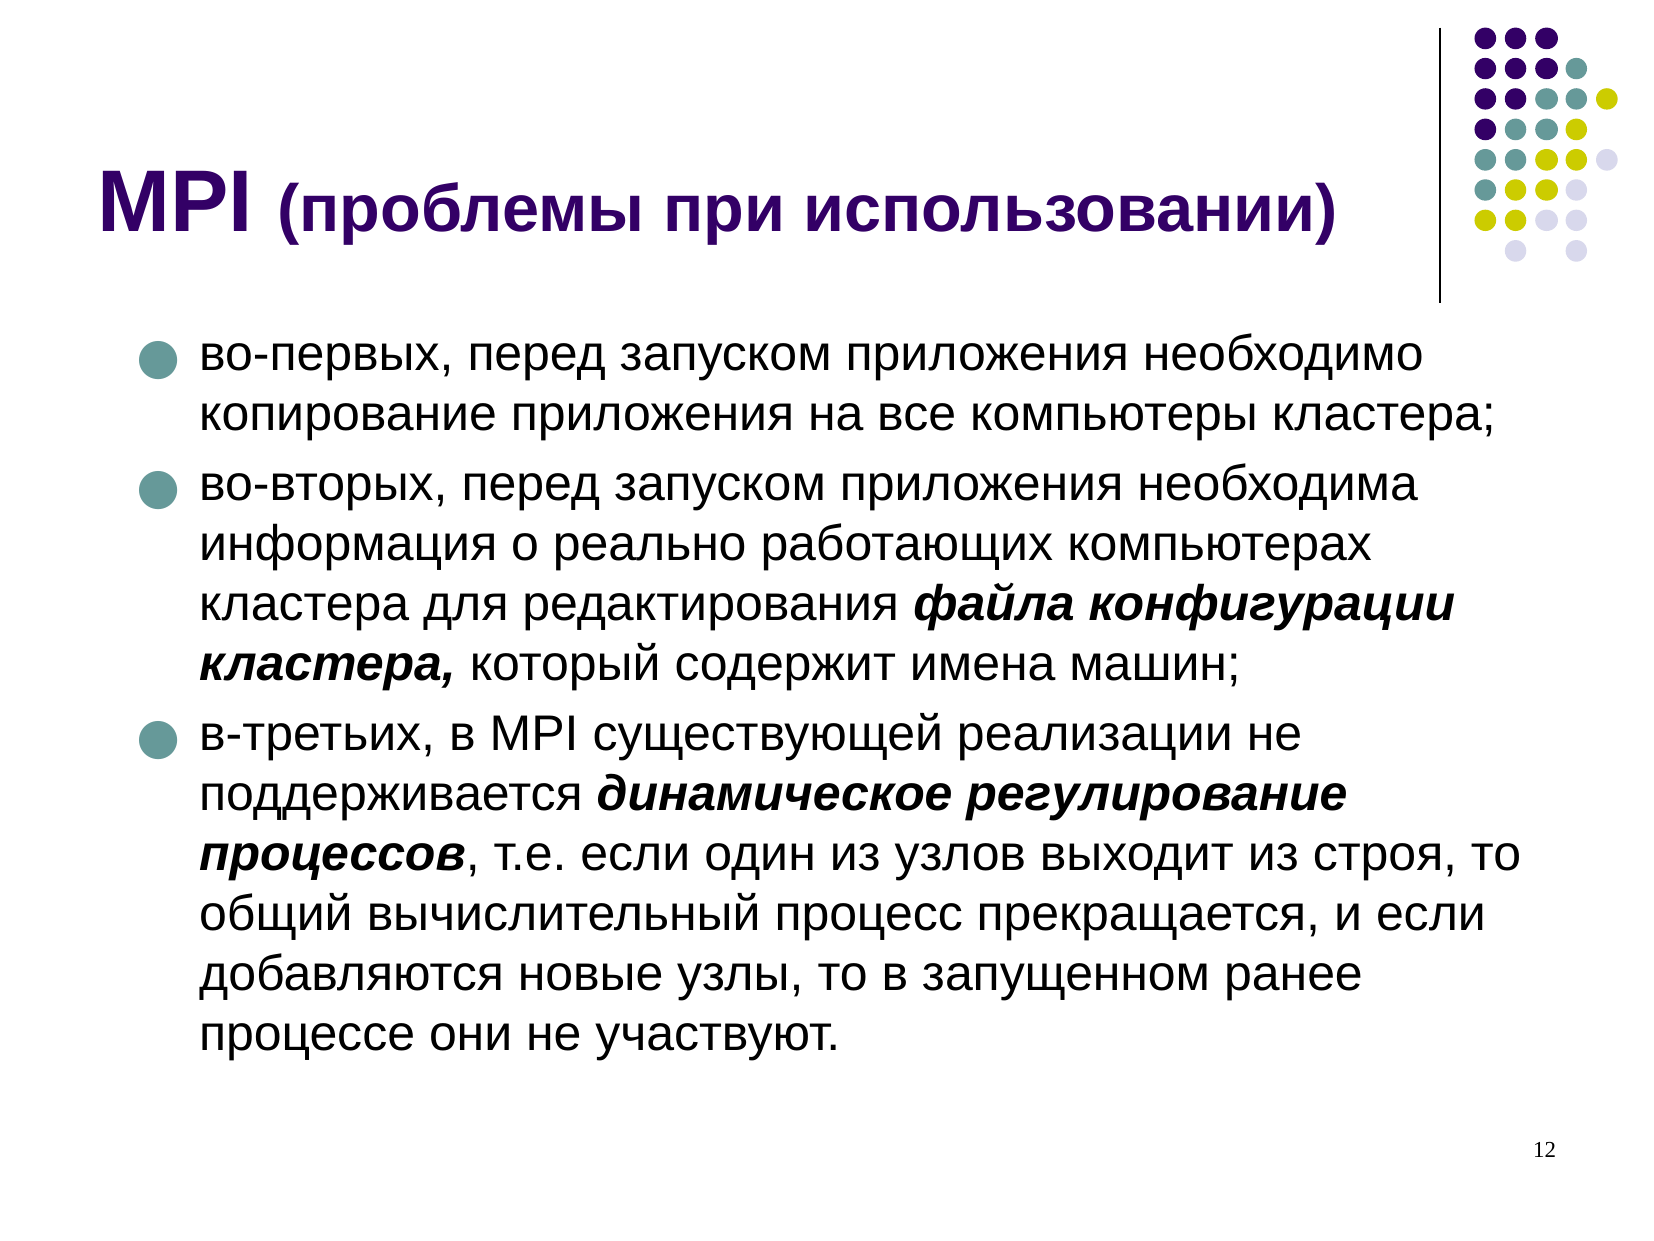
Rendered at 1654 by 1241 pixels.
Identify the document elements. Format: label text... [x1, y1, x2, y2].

title MPI (проблемы при использовании) [82, 22, 1447, 257]
list во-первых, перед запуском приложения необходимо копирование приложения на все компьютеры кластера; во-вторых, перед запуском приложения необходима информация о реально работающих компьютерах кластера для редактирования файла конфигурации кластера, который содержит имена машин; в-третьих, в MPI существующей реализации не поддерживается динамическое регулирование процессов, т.е. если один из узлов выходит из строя, то общий вычислительный процесс прекращается, и если добавляются новые узлы, то в запущенном ранее процессе они не участвуют. [59, 312, 1572, 1093]
text_box ‹#› [1185, 1129, 1572, 1213]
